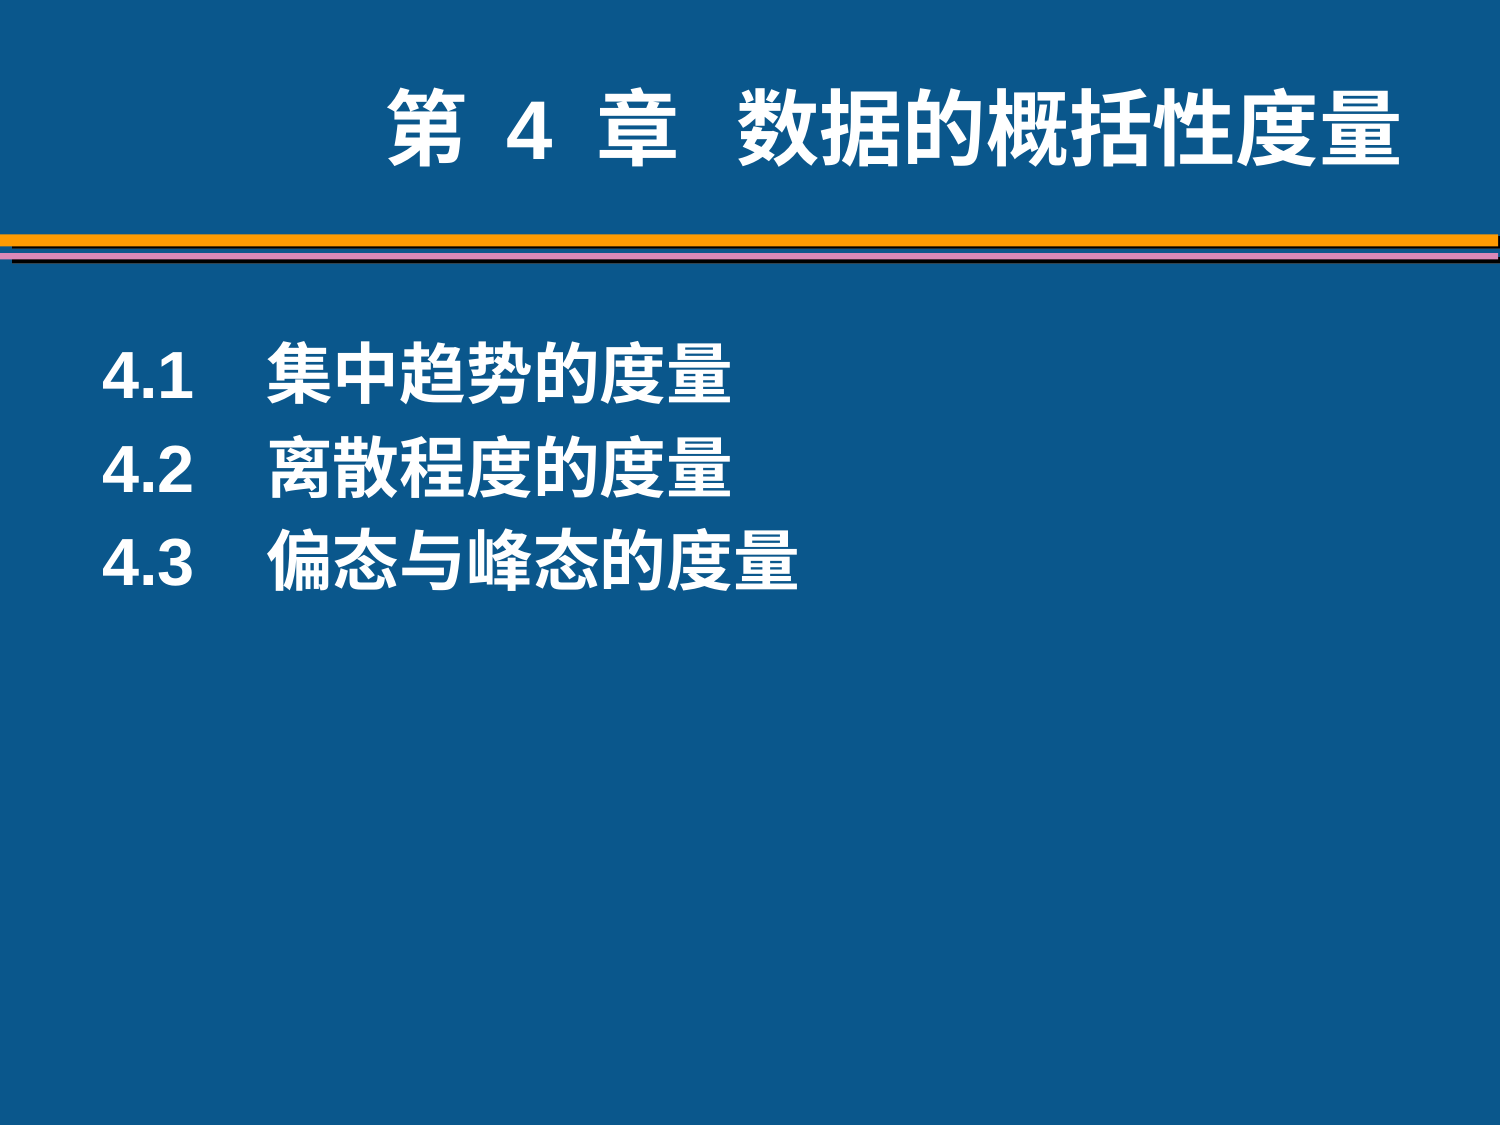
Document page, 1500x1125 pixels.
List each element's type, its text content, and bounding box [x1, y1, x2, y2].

subtitle 4.1 集中趋势的度量 4.2 离散程度的度量 4.3 偏态与峰态的度量 [87, 324, 1413, 1000]
title 第 4 章 数据的概括性度量 [324, 37, 1463, 225]
